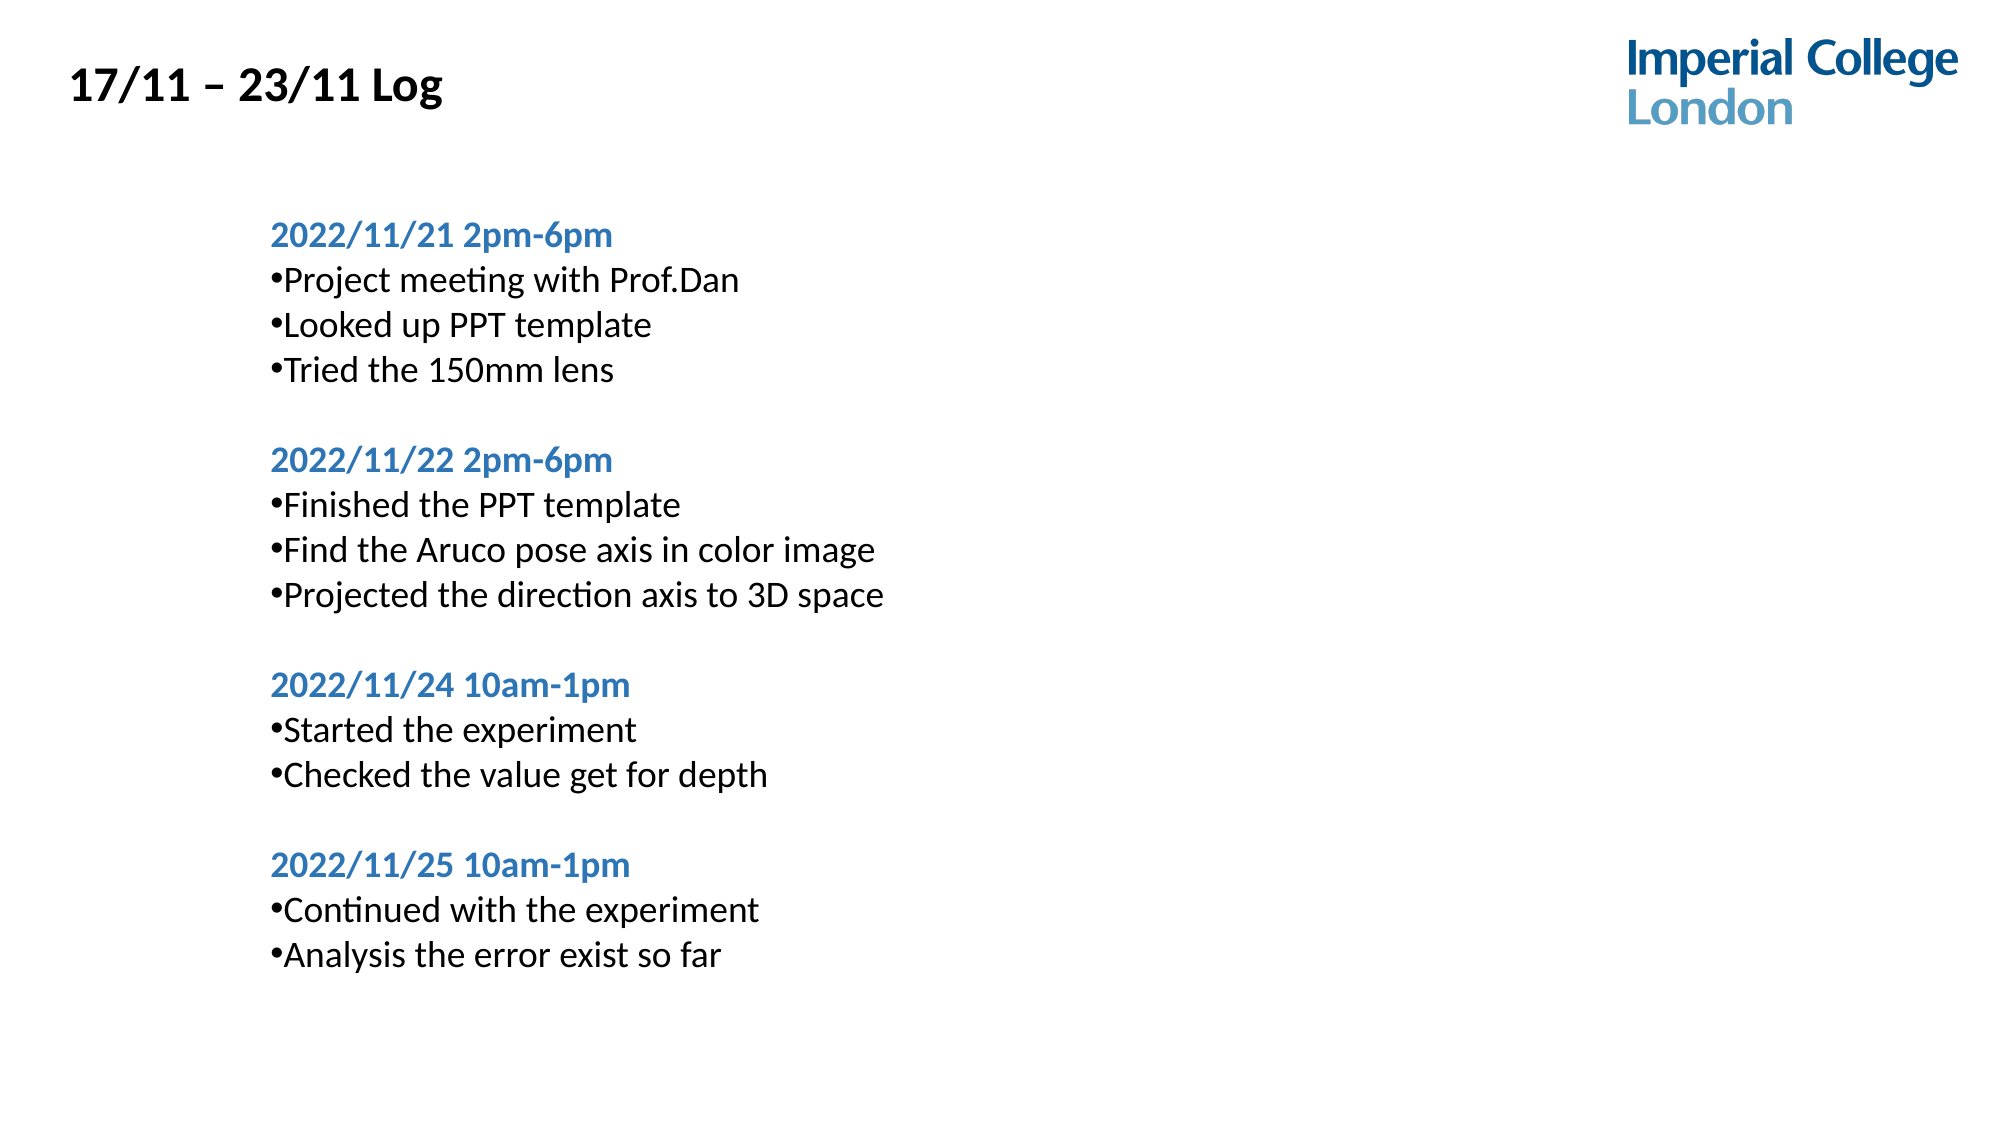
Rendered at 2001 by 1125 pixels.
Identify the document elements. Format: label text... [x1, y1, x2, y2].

text_box 2022/11/21 2pm-6pm Project meeting with Prof.Dan Looked up PPT template Tried the 150mm lens 2022/11/22 2pm-6pm Finished the PPT template Find the Aruco pose axis in color image Projected the direction axis to 3D space 2022/11/24 10am-1pm Started the experiment Checked the value get for depth 2022/11/25 10am-1pm Continued with the experiment Analysis the error exist so far [255, 202, 1256, 982]
picture [1629, 38, 1958, 125]
text_box 17/11 – 23/11 Log [53, 44, 458, 119]
